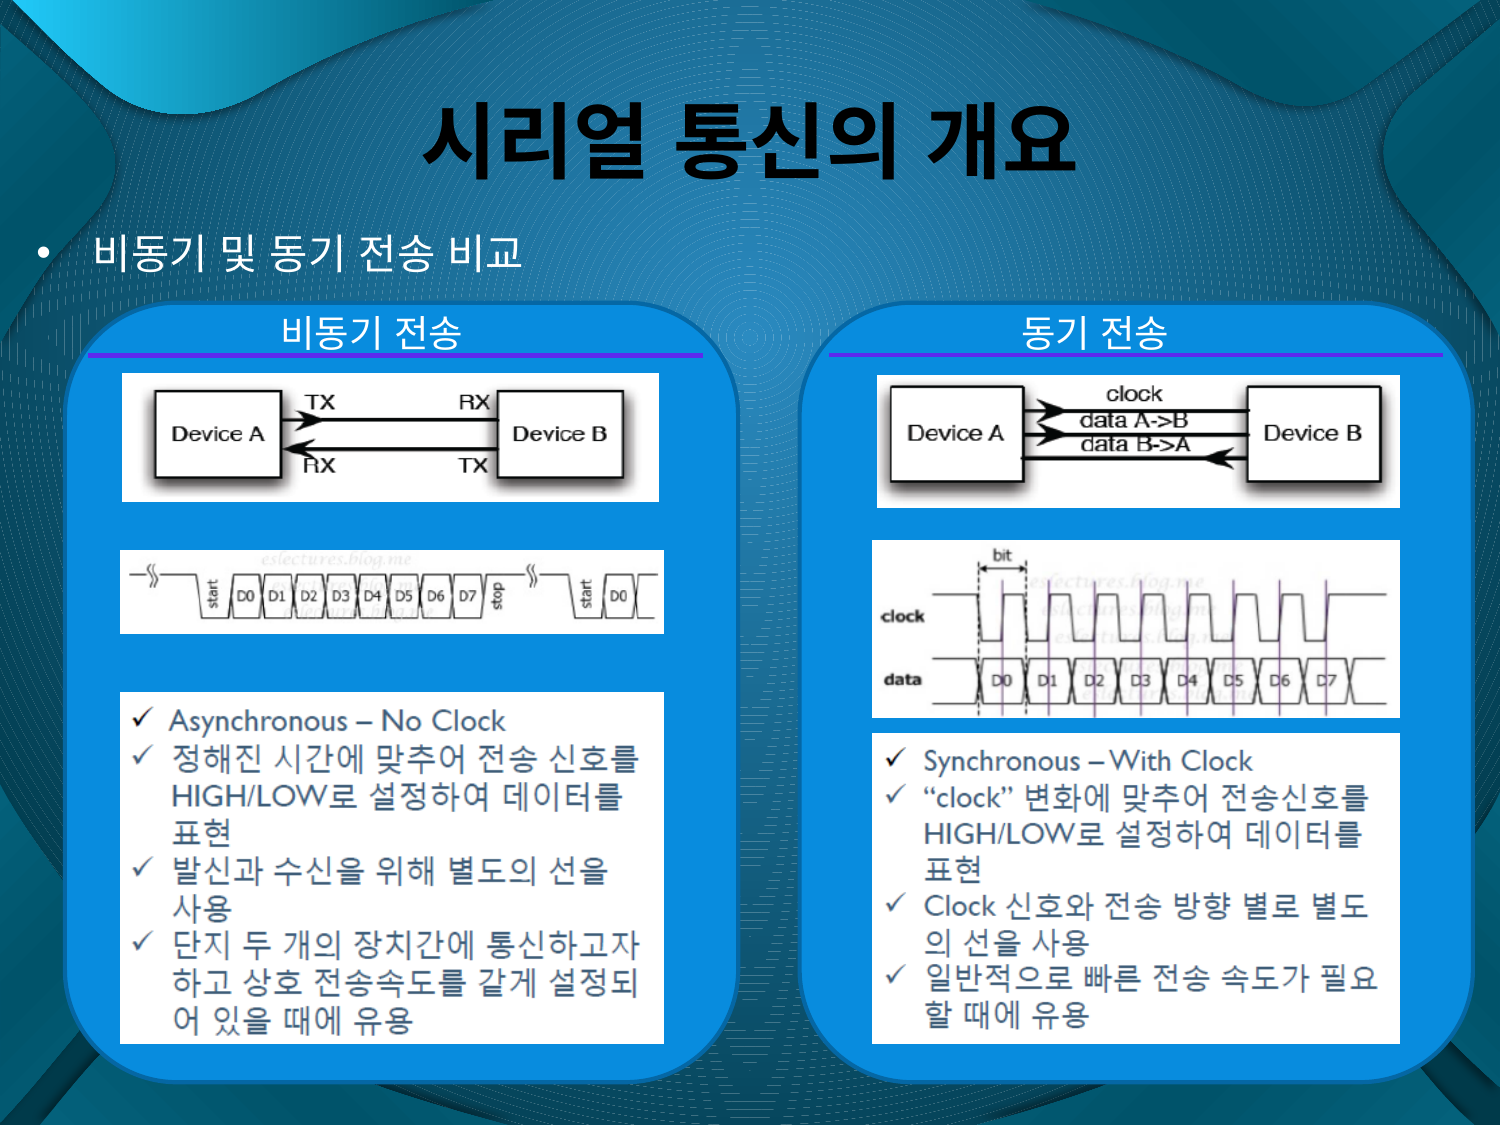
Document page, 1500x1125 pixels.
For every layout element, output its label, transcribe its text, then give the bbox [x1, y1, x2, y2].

picture [872, 540, 1400, 719]
picture [122, 373, 659, 502]
picture [120, 692, 664, 1044]
text_box 비동기 전송 [265, 302, 538, 355]
list 비동기 및 동기 전송 비교 [21, 219, 1372, 979]
title 시리얼 통신의 개요 [75, 45, 1425, 233]
picture [872, 733, 1400, 1044]
text_box 동기 전송 [1006, 302, 1278, 354]
text_box 비동기 전송 [265, 357, 538, 363]
text_box [797, 301, 1475, 1085]
text_box [63, 979, 740, 1085]
text_box 동기 전송 [1006, 356, 1278, 362]
picture [877, 375, 1400, 508]
picture [120, 550, 664, 634]
